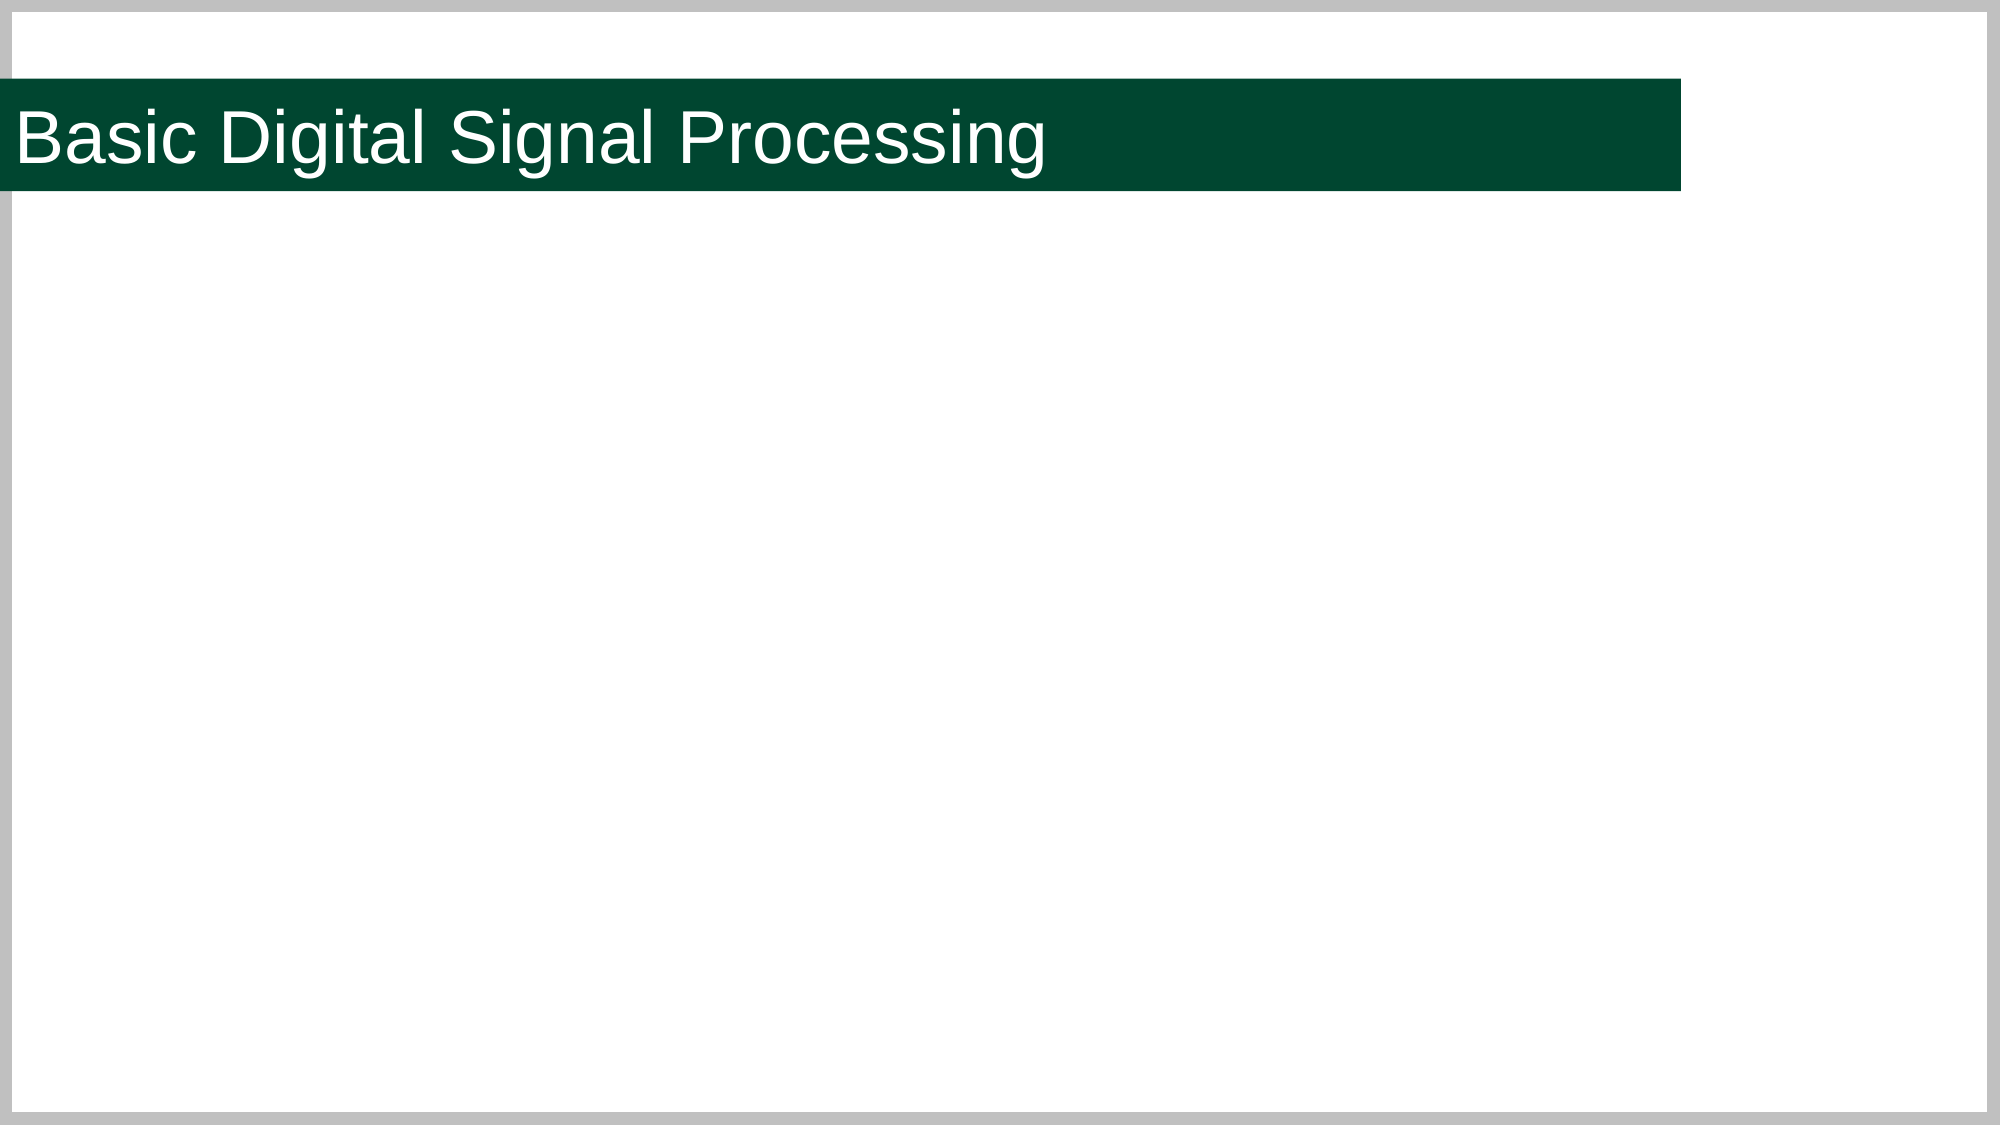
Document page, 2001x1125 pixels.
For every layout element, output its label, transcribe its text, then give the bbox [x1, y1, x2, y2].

text_box Basic Digital Signal Processing [0, 84, 1681, 184]
text_box [0, 184, 1681, 192]
text_box [0, 0, 2000, 1125]
text_box [0, 78, 1681, 84]
